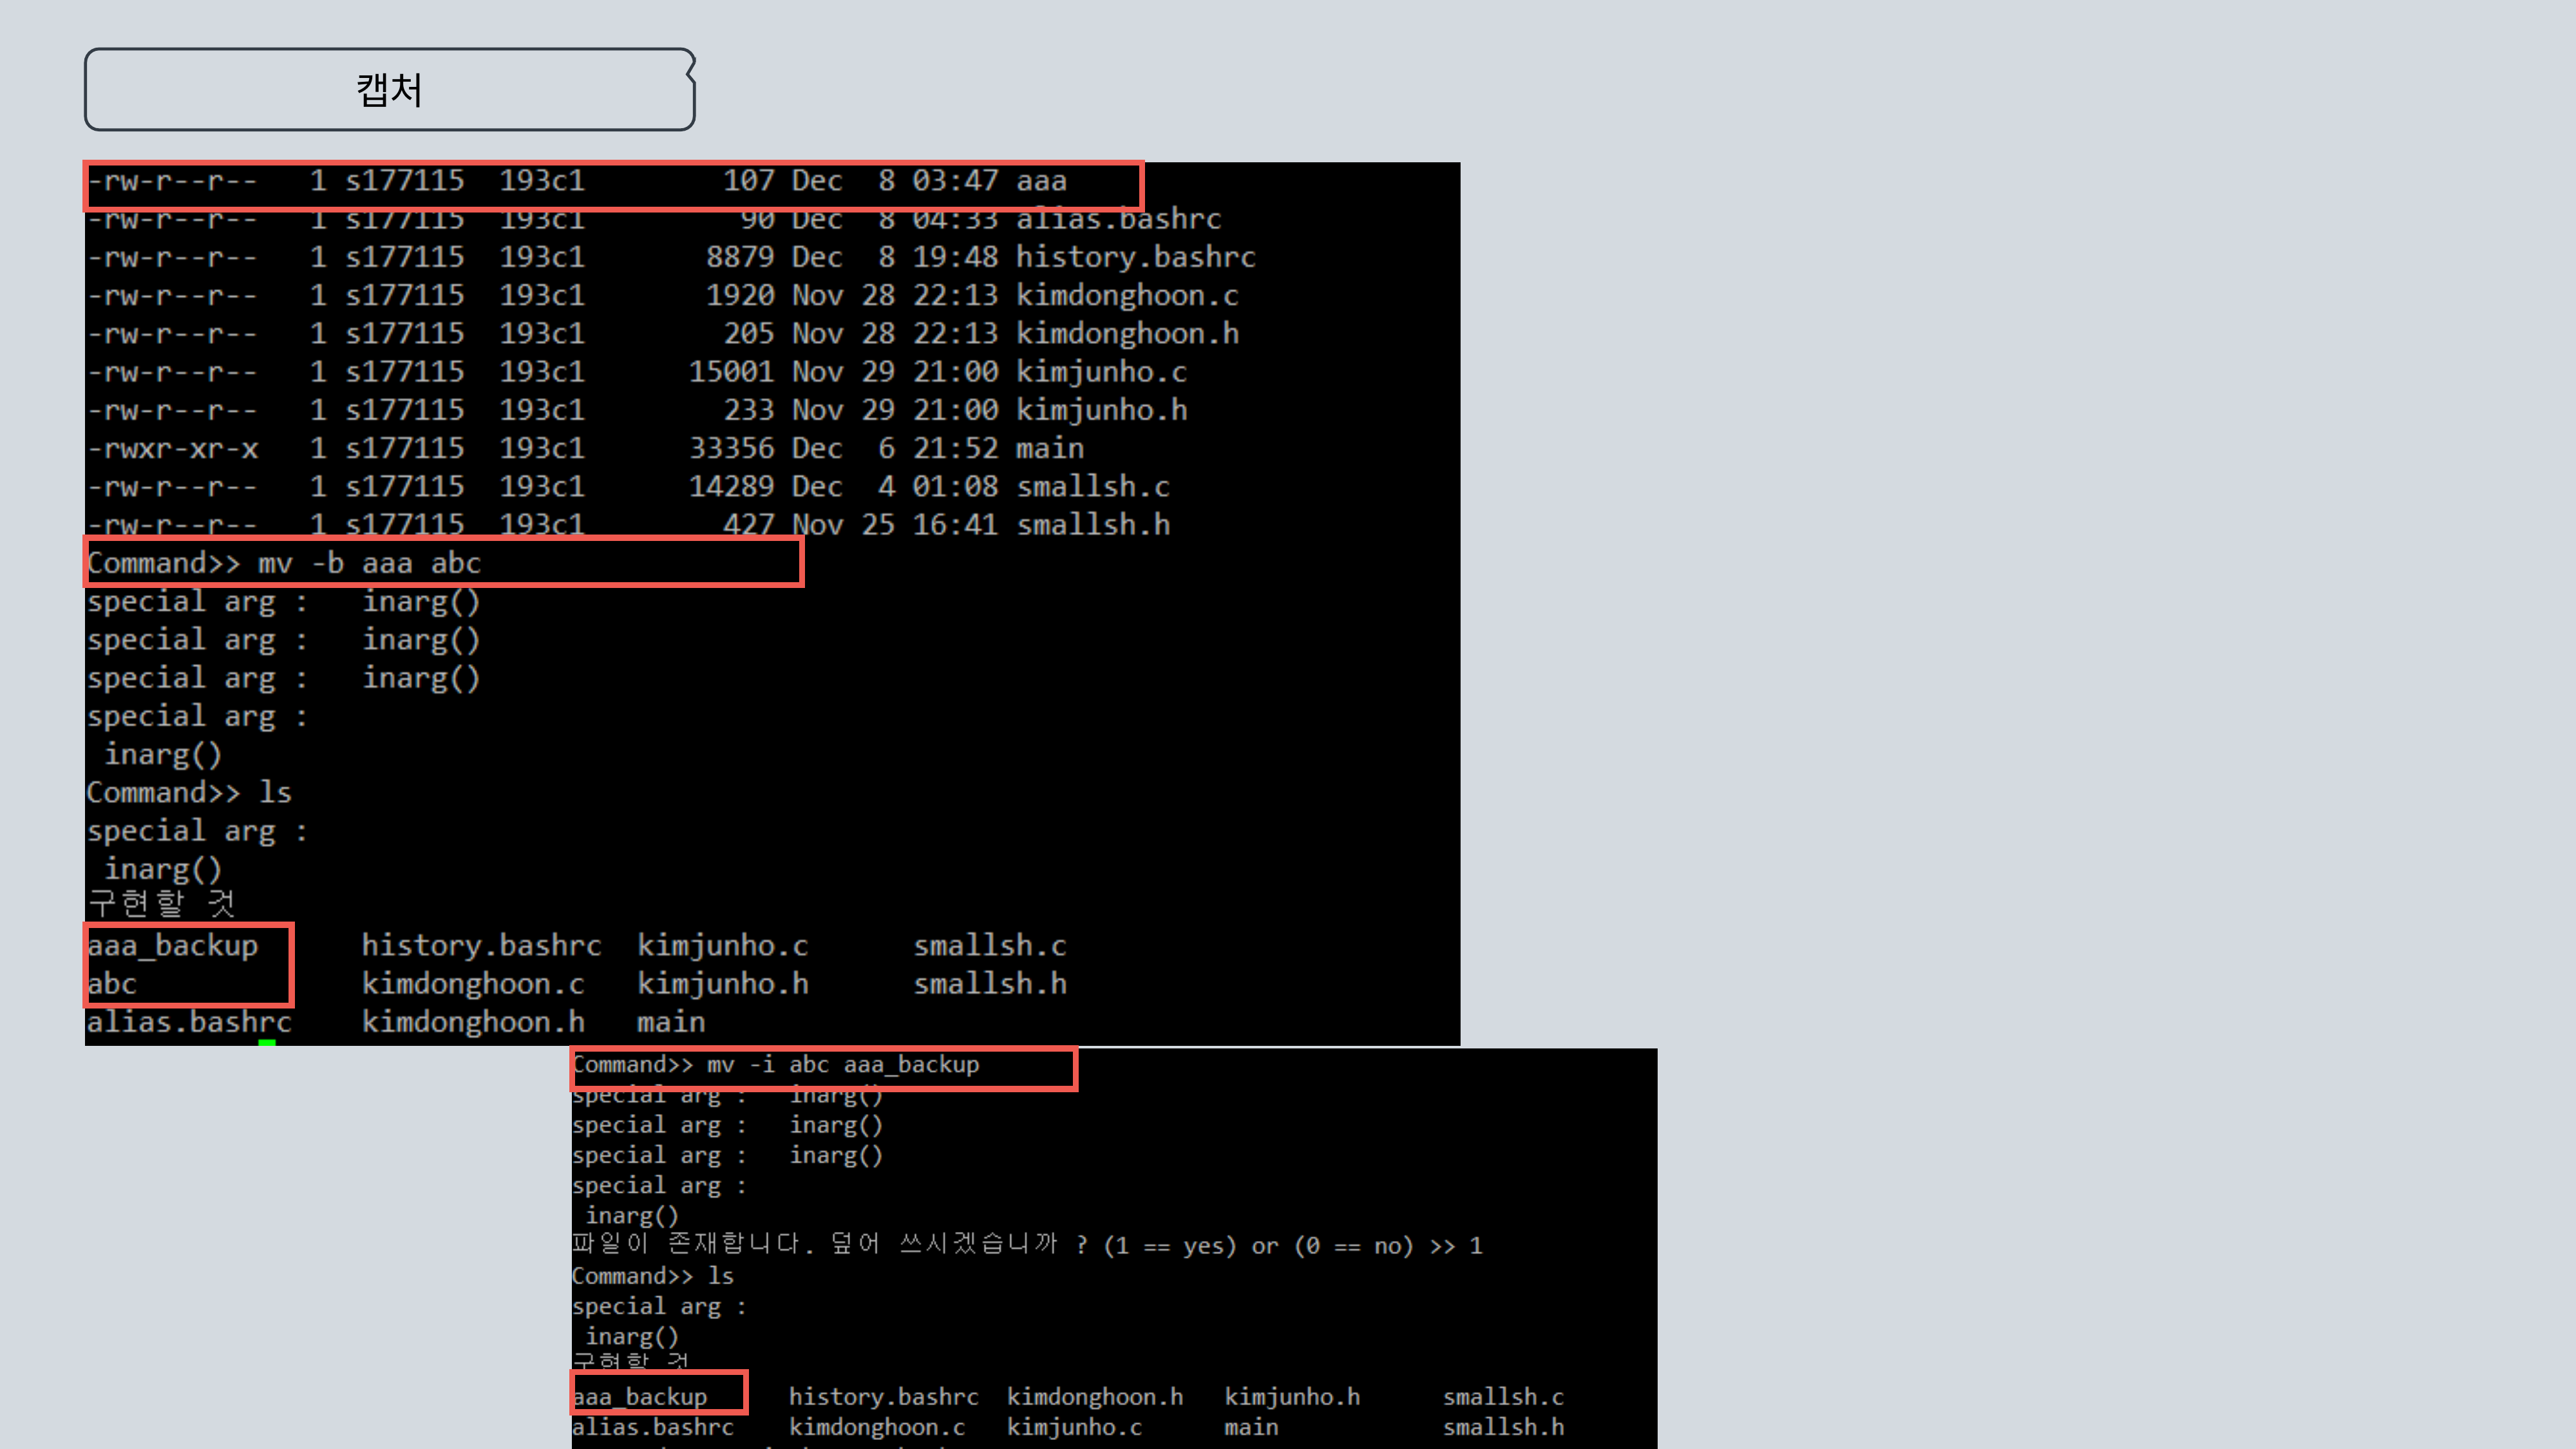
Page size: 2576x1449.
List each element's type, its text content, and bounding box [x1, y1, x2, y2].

picture [85, 162, 1461, 1046]
picture [572, 1048, 1658, 1449]
text_box 캡처 [84, 48, 696, 131]
